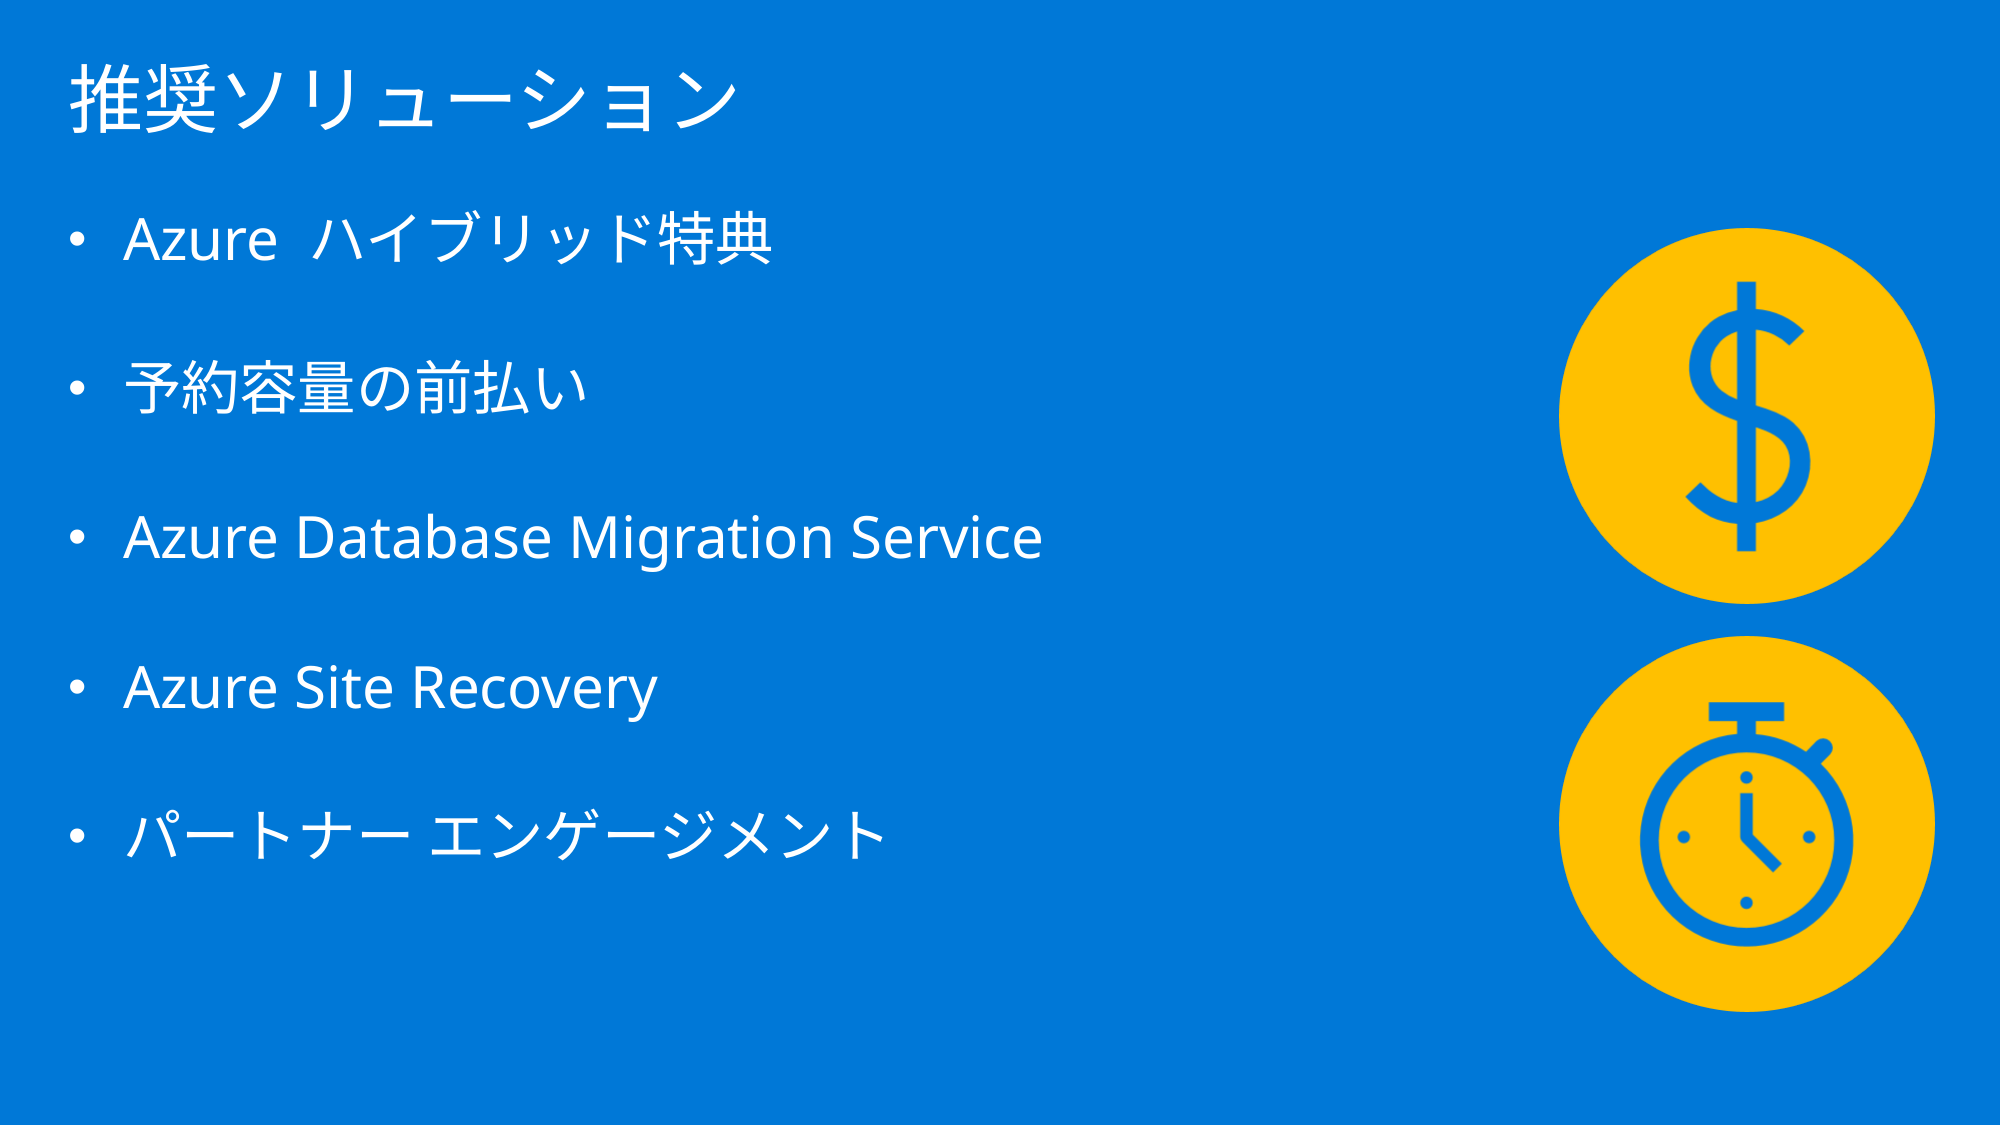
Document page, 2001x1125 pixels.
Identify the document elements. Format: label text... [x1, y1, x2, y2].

picture [1559, 227, 1935, 604]
picture [1559, 635, 1935, 1012]
title 推奨ソリューション [44, 47, 1957, 196]
list Azure ハイブリッド特典 予約容量の前払い Azure Database Migration Service Azure Site Recovery パートナー エンゲージメント [44, 195, 1560, 1078]
